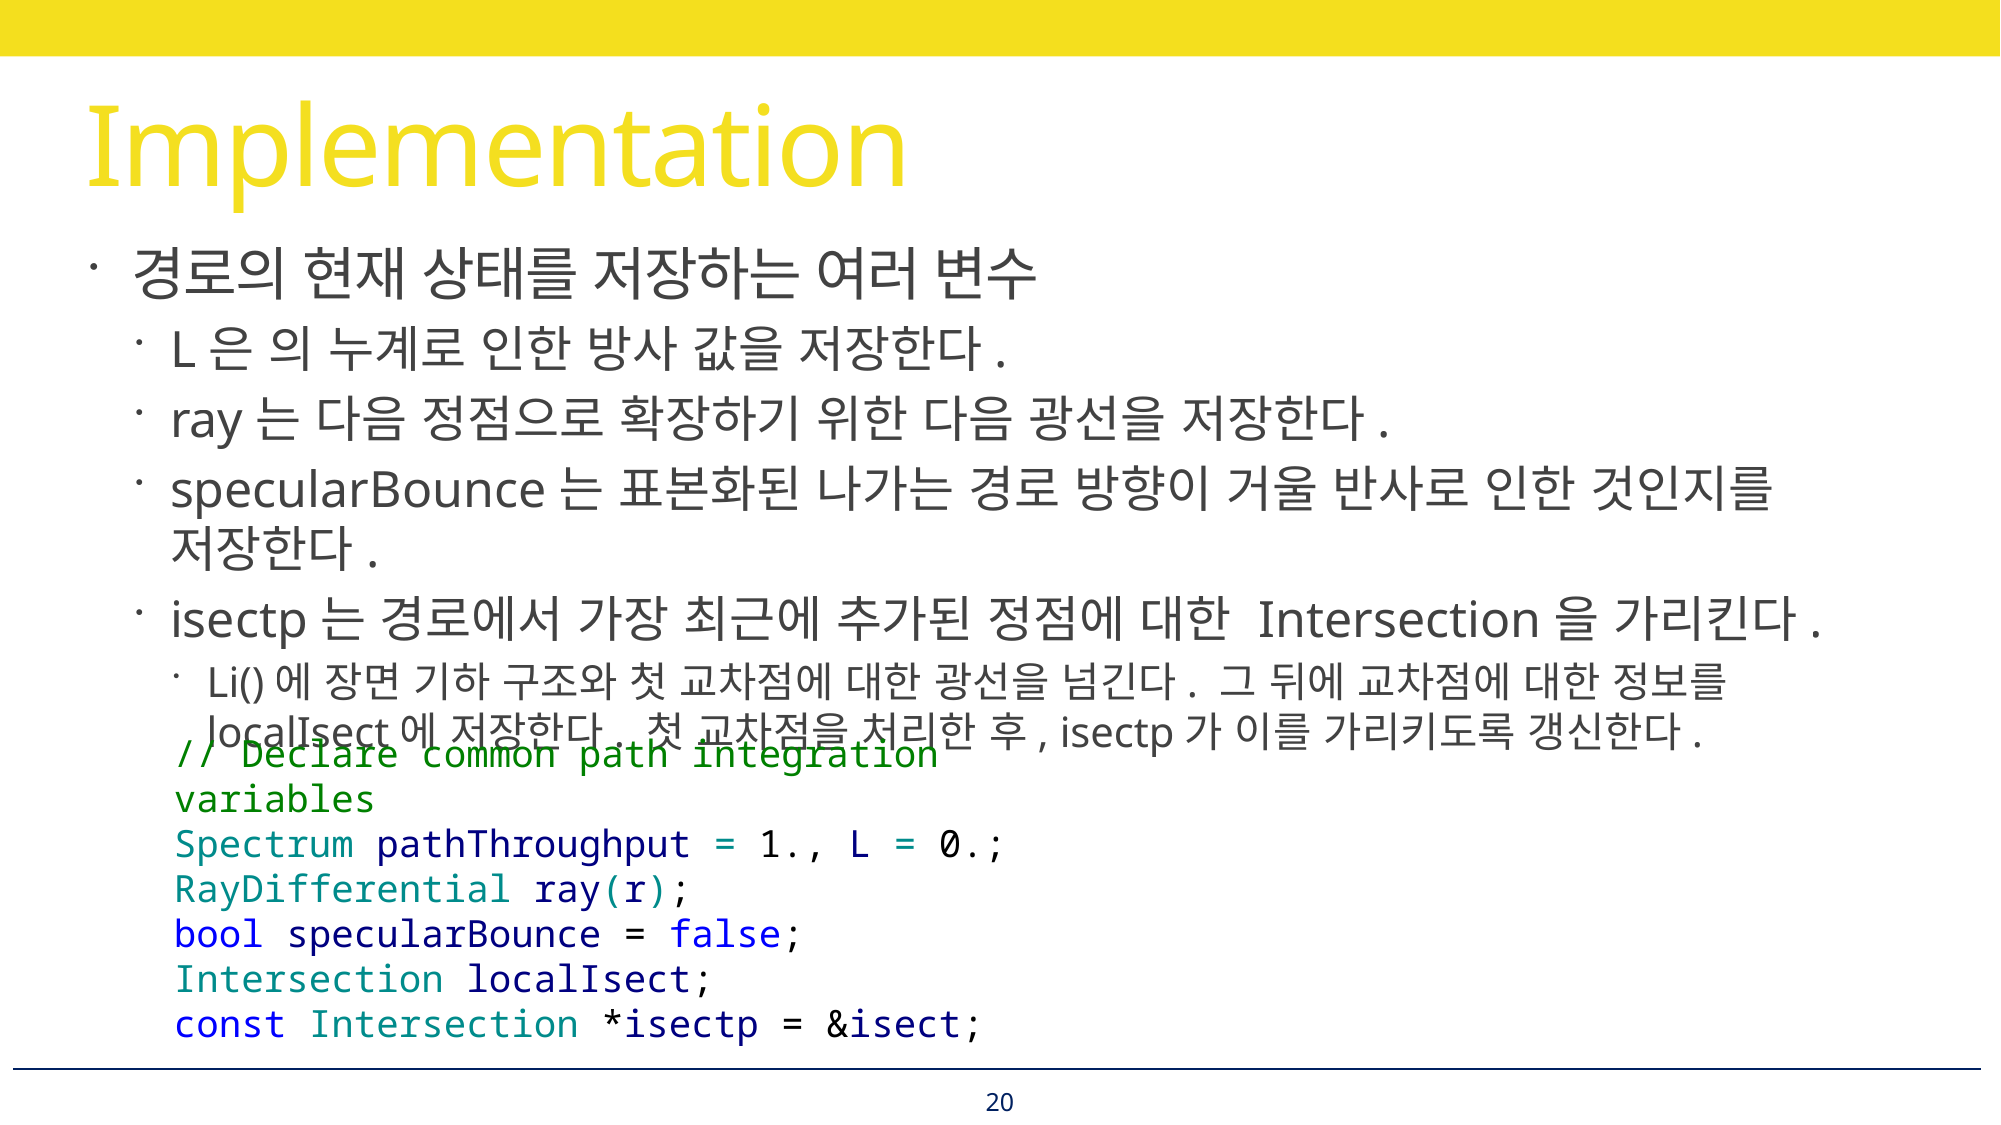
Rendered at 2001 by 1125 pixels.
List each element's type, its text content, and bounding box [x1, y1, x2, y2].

slide_number 20 [916, 1078, 1084, 1125]
title Implementation [85, 89, 1915, 212]
text_box // Declare common path integration variables Spectrum pathThroughput = 1., L = 0.; RayDifferential ray(r); bool specularBounce = false; Intersection localIsect; const Intersection *isectp = &isect; [159, 722, 1160, 1053]
